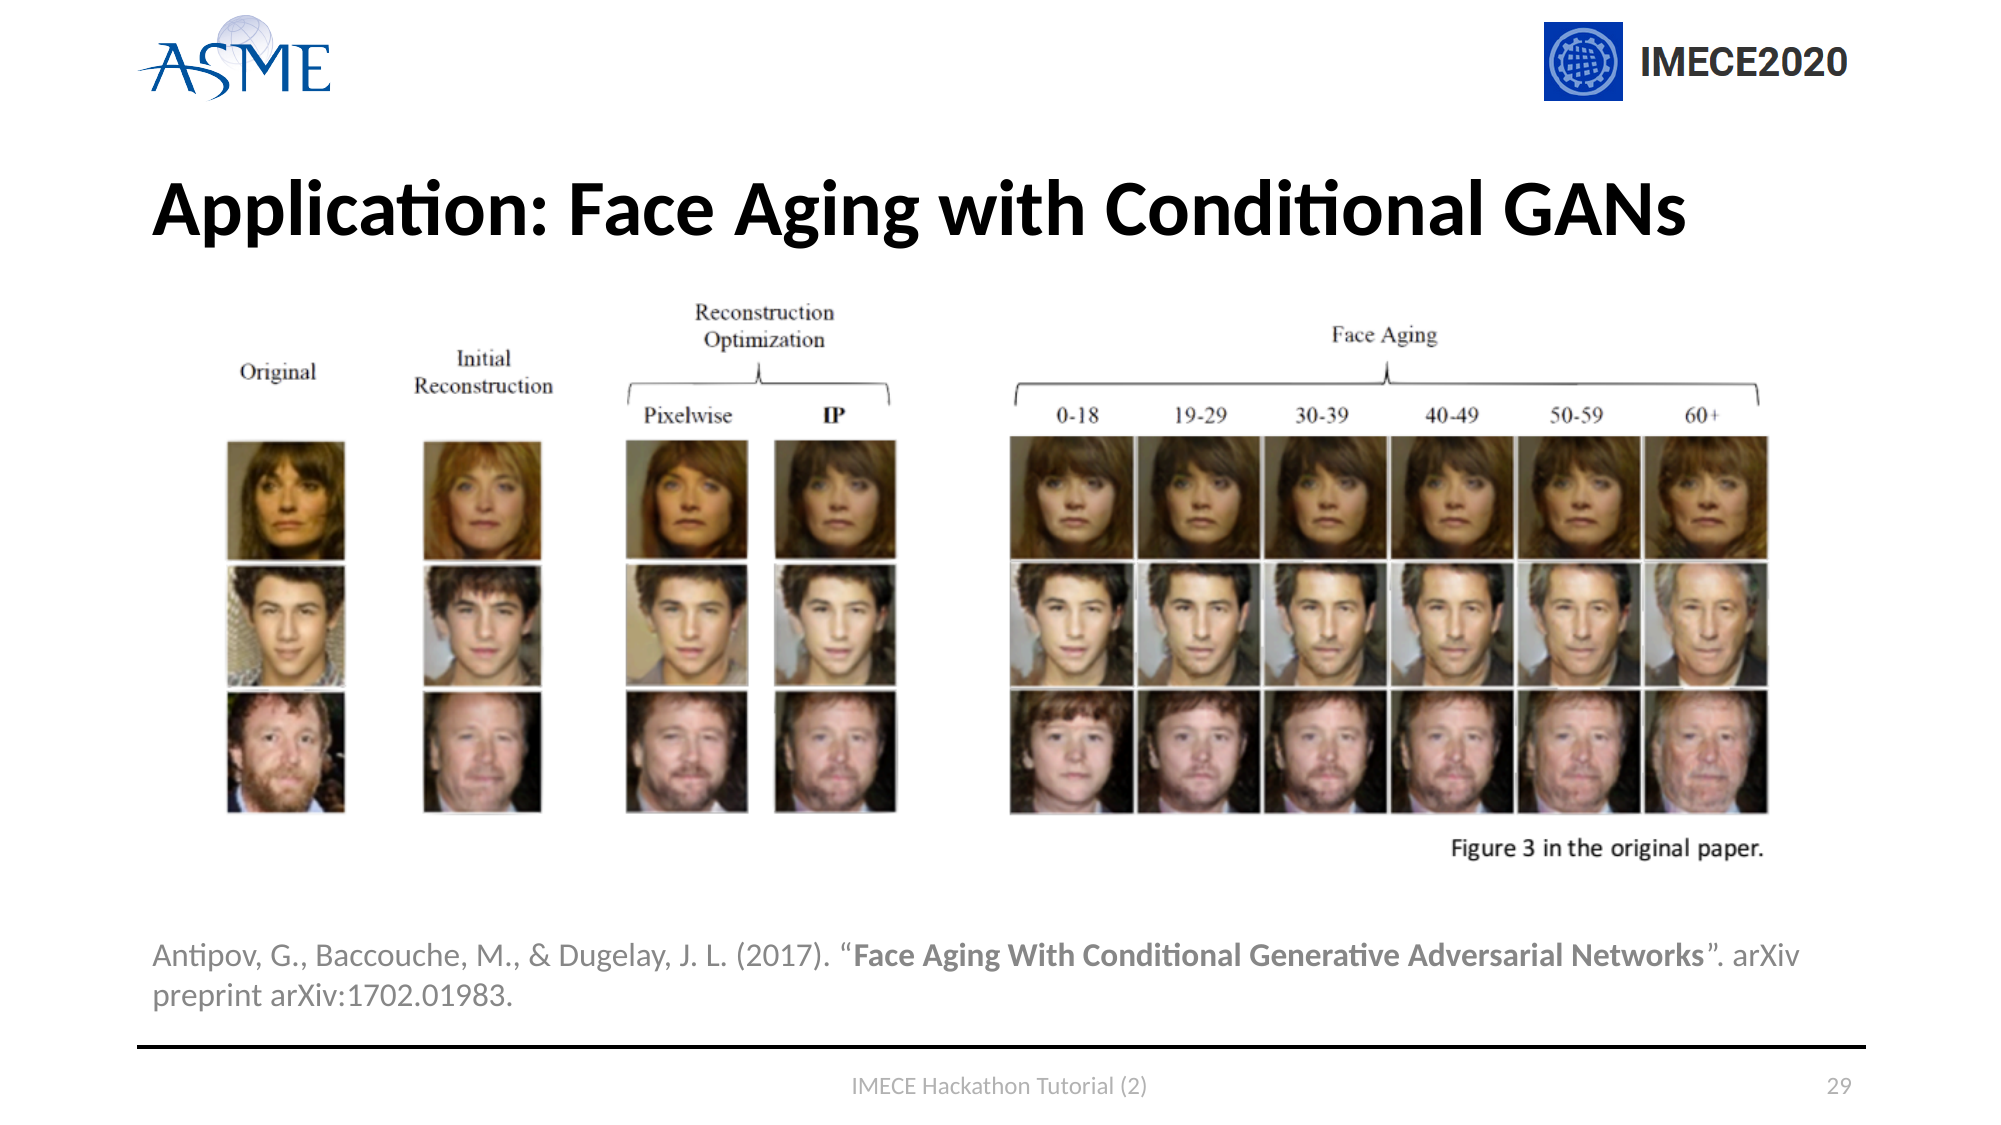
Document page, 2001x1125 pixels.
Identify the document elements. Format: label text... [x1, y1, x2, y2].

footer IMECE Hackathon Tutorial (2) [662, 1054, 1338, 1115]
picture [137, 15, 331, 106]
text_box Antipov, G., Baccouche, M., & Dugelay, J. L. (2017). “Face Aging With Conditional Generative Adversarial Networks”. arXiv preprint arXiv:1702.01983. [137, 925, 1902, 1020]
picture [1538, 15, 1863, 106]
slide_number 29 [1417, 1054, 1868, 1115]
title Application: Face Aging with Conditional GANs [137, 127, 1863, 292]
picture [98, 292, 1902, 893]
